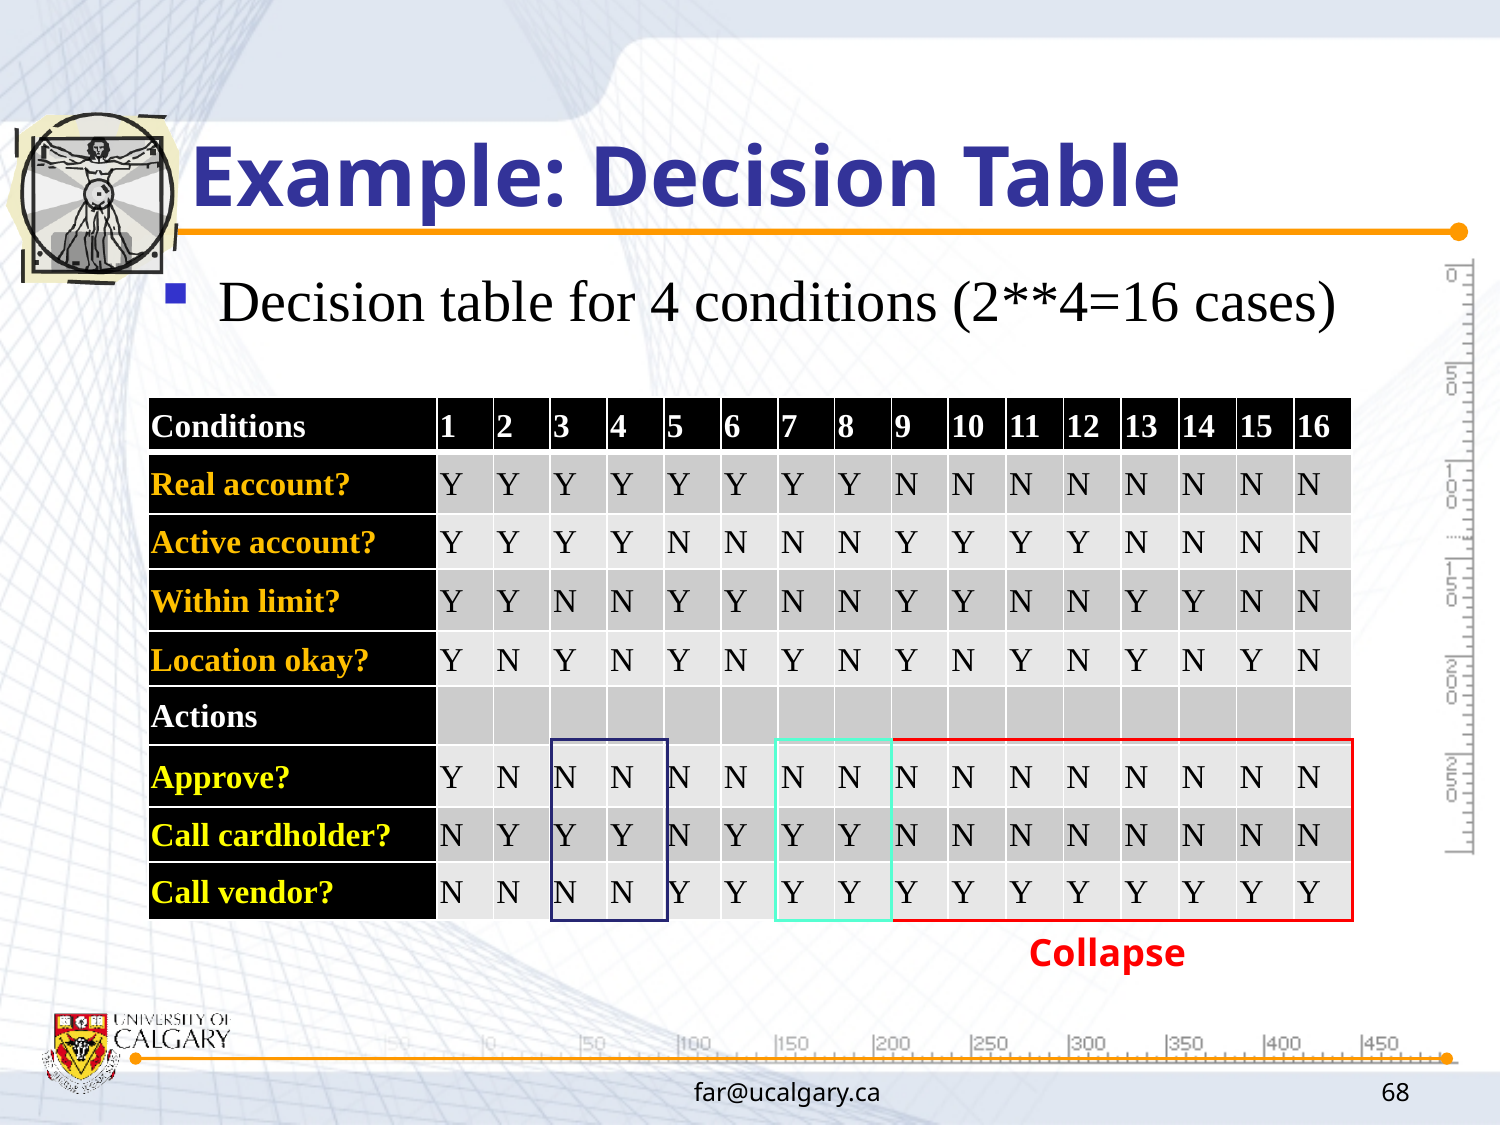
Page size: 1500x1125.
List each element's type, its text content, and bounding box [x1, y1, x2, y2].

picture [0, 0, 1500, 1125]
table_cell [665, 687, 720, 744]
table_header 3 [551, 398, 606, 449]
table_cell N [892, 455, 947, 513]
table_cell [722, 687, 777, 744]
text_box Collapse [1013, 921, 1211, 982]
table_cell N [494, 746, 549, 806]
table_cell N [1180, 632, 1236, 685]
table_cell Y [1180, 570, 1236, 630]
table_cell Call cardholder? [149, 808, 436, 861]
table_cell Y [1064, 515, 1120, 568]
table_cell N [1064, 570, 1120, 630]
table_cell Y [608, 515, 663, 568]
table_cell N [722, 632, 777, 685]
table_cell [892, 687, 947, 739]
table_cell N [949, 455, 1005, 513]
text_box [551, 739, 668, 921]
table_cell N [1295, 515, 1351, 568]
text_box [892, 739, 1353, 921]
table_cell [835, 687, 891, 739]
table_cell [1237, 687, 1293, 739]
table_cell [551, 687, 606, 739]
table_cell N [1122, 515, 1178, 568]
table_header 6 [722, 398, 777, 449]
table_cell Y [949, 515, 1005, 568]
table_cell [1122, 687, 1178, 739]
text_box [775, 739, 892, 921]
table_cell Y [779, 455, 834, 513]
table_cell N [722, 746, 775, 806]
slide_number 68 [1112, 1051, 1426, 1118]
table_cell N [1295, 455, 1351, 513]
table_cell N [1007, 570, 1063, 630]
table_cell Call vendor? [149, 863, 436, 919]
table_cell N [608, 570, 663, 630]
footer far@ucalgary.ca [549, 1051, 1026, 1118]
table_cell N [835, 570, 891, 630]
table_cell Y [722, 455, 777, 513]
table_cell Y [722, 863, 775, 919]
table_cell Actions [149, 687, 436, 744]
table_header 8 [835, 398, 891, 449]
table_cell N [438, 808, 493, 861]
table_header 10 [949, 398, 1005, 449]
table_cell Y [892, 515, 947, 568]
table_cell N [608, 632, 663, 685]
table_cell [608, 687, 663, 739]
table_header 14 [1180, 398, 1236, 449]
table_cell [494, 687, 549, 744]
table_cell Y [438, 632, 493, 685]
table_cell Real account? [149, 455, 436, 513]
table_cell Y [949, 570, 1005, 630]
table_cell Y [722, 808, 775, 861]
table_cell Y [1007, 632, 1063, 685]
table_cell Y [494, 808, 549, 861]
table_cell Y [892, 632, 947, 685]
table_cell Y [665, 455, 720, 513]
table_header 7 [779, 398, 834, 449]
table_cell Y [438, 515, 493, 568]
table_cell Y [494, 570, 549, 630]
table_cell N [1237, 515, 1293, 568]
table_cell Y [494, 455, 549, 513]
table_cell N [1007, 455, 1063, 513]
table_cell N [722, 515, 777, 568]
table_cell Y [438, 746, 493, 806]
list Decision table for 4 conditions (2**4=16 cases) [147, 255, 1461, 1000]
table_cell N [668, 746, 720, 806]
table_cell [1180, 687, 1236, 739]
table_cell Within limit? [149, 570, 436, 630]
table_cell Y [494, 515, 549, 568]
table_cell N [779, 515, 834, 568]
table_cell Y [1237, 632, 1293, 685]
table_header 13 [1122, 398, 1178, 449]
table_cell Y [551, 455, 606, 513]
table_header 9 [892, 398, 947, 449]
table_header 15 [1237, 398, 1293, 449]
table_cell N [668, 808, 720, 861]
table_cell N [949, 632, 1005, 685]
table_header 16 [1295, 398, 1351, 449]
title Example: Decision Table [174, 42, 1468, 231]
table_cell N [1064, 455, 1120, 513]
table_cell N [1180, 455, 1236, 513]
table_header 12 [1064, 398, 1120, 449]
table_header 1 [438, 398, 493, 449]
table_cell N [1064, 632, 1120, 685]
table_cell Y [1007, 515, 1063, 568]
table_cell Y [1122, 632, 1178, 685]
table_header 4 [608, 398, 663, 449]
table_cell [1007, 687, 1063, 739]
table_cell N [779, 570, 834, 630]
table_cell N [835, 632, 891, 685]
table_cell Y [551, 632, 606, 685]
table_cell [1295, 687, 1351, 739]
table_cell N [1237, 455, 1293, 513]
table_header 5 [665, 398, 720, 449]
table_cell Location okay? [149, 632, 436, 685]
table_cell N [438, 863, 493, 919]
table_header 11 [1007, 398, 1063, 449]
table_cell [949, 687, 1005, 739]
table_cell Y [722, 570, 777, 630]
table_header Conditions [149, 398, 436, 449]
table_cell Y [665, 570, 720, 630]
table_cell N [1295, 632, 1351, 685]
table_cell Y [1122, 570, 1178, 630]
table_cell N [494, 632, 549, 685]
table_cell N [494, 863, 549, 919]
table_cell Y [668, 863, 720, 919]
table_cell [779, 687, 834, 739]
table_cell [1064, 687, 1120, 739]
table_cell Approve? [149, 746, 436, 806]
table_cell Y [779, 632, 834, 685]
table_cell Y [438, 570, 493, 630]
table_cell Y [551, 515, 606, 568]
table_cell N [1180, 515, 1236, 568]
table_cell Y [608, 455, 663, 513]
table_cell N [835, 515, 891, 568]
table_cell N [665, 515, 720, 568]
table_cell N [1295, 570, 1351, 630]
table_cell N [1122, 455, 1178, 513]
table_cell Y [835, 455, 891, 513]
table_cell Y [438, 455, 493, 513]
table_cell [438, 687, 493, 744]
table_cell Active account? [149, 515, 436, 568]
table_header 2 [494, 398, 549, 449]
table_cell Y [665, 632, 720, 685]
table_cell N [1237, 570, 1293, 630]
table_cell Y [892, 570, 947, 630]
table_cell N [551, 570, 606, 630]
